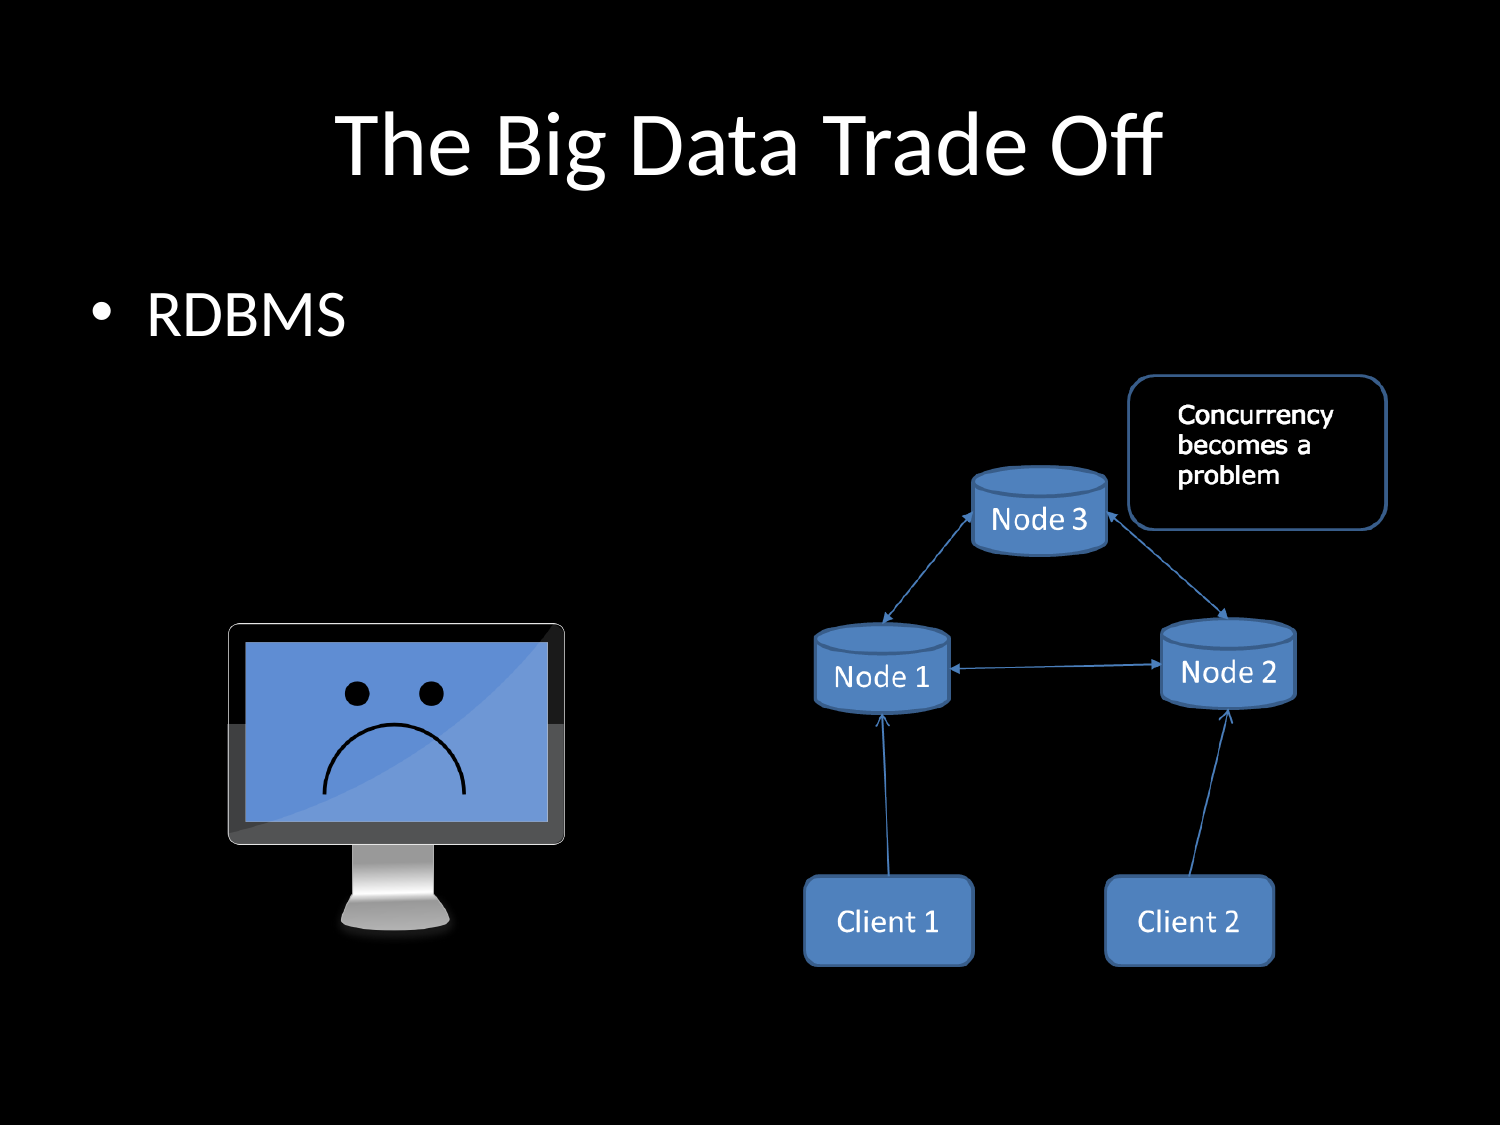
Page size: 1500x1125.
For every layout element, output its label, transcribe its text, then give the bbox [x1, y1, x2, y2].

title The Big Data Trade Off [75, 45, 1425, 233]
picture [226, 622, 566, 946]
list RDBMS [75, 262, 1425, 1005]
picture [773, 279, 1397, 967]
